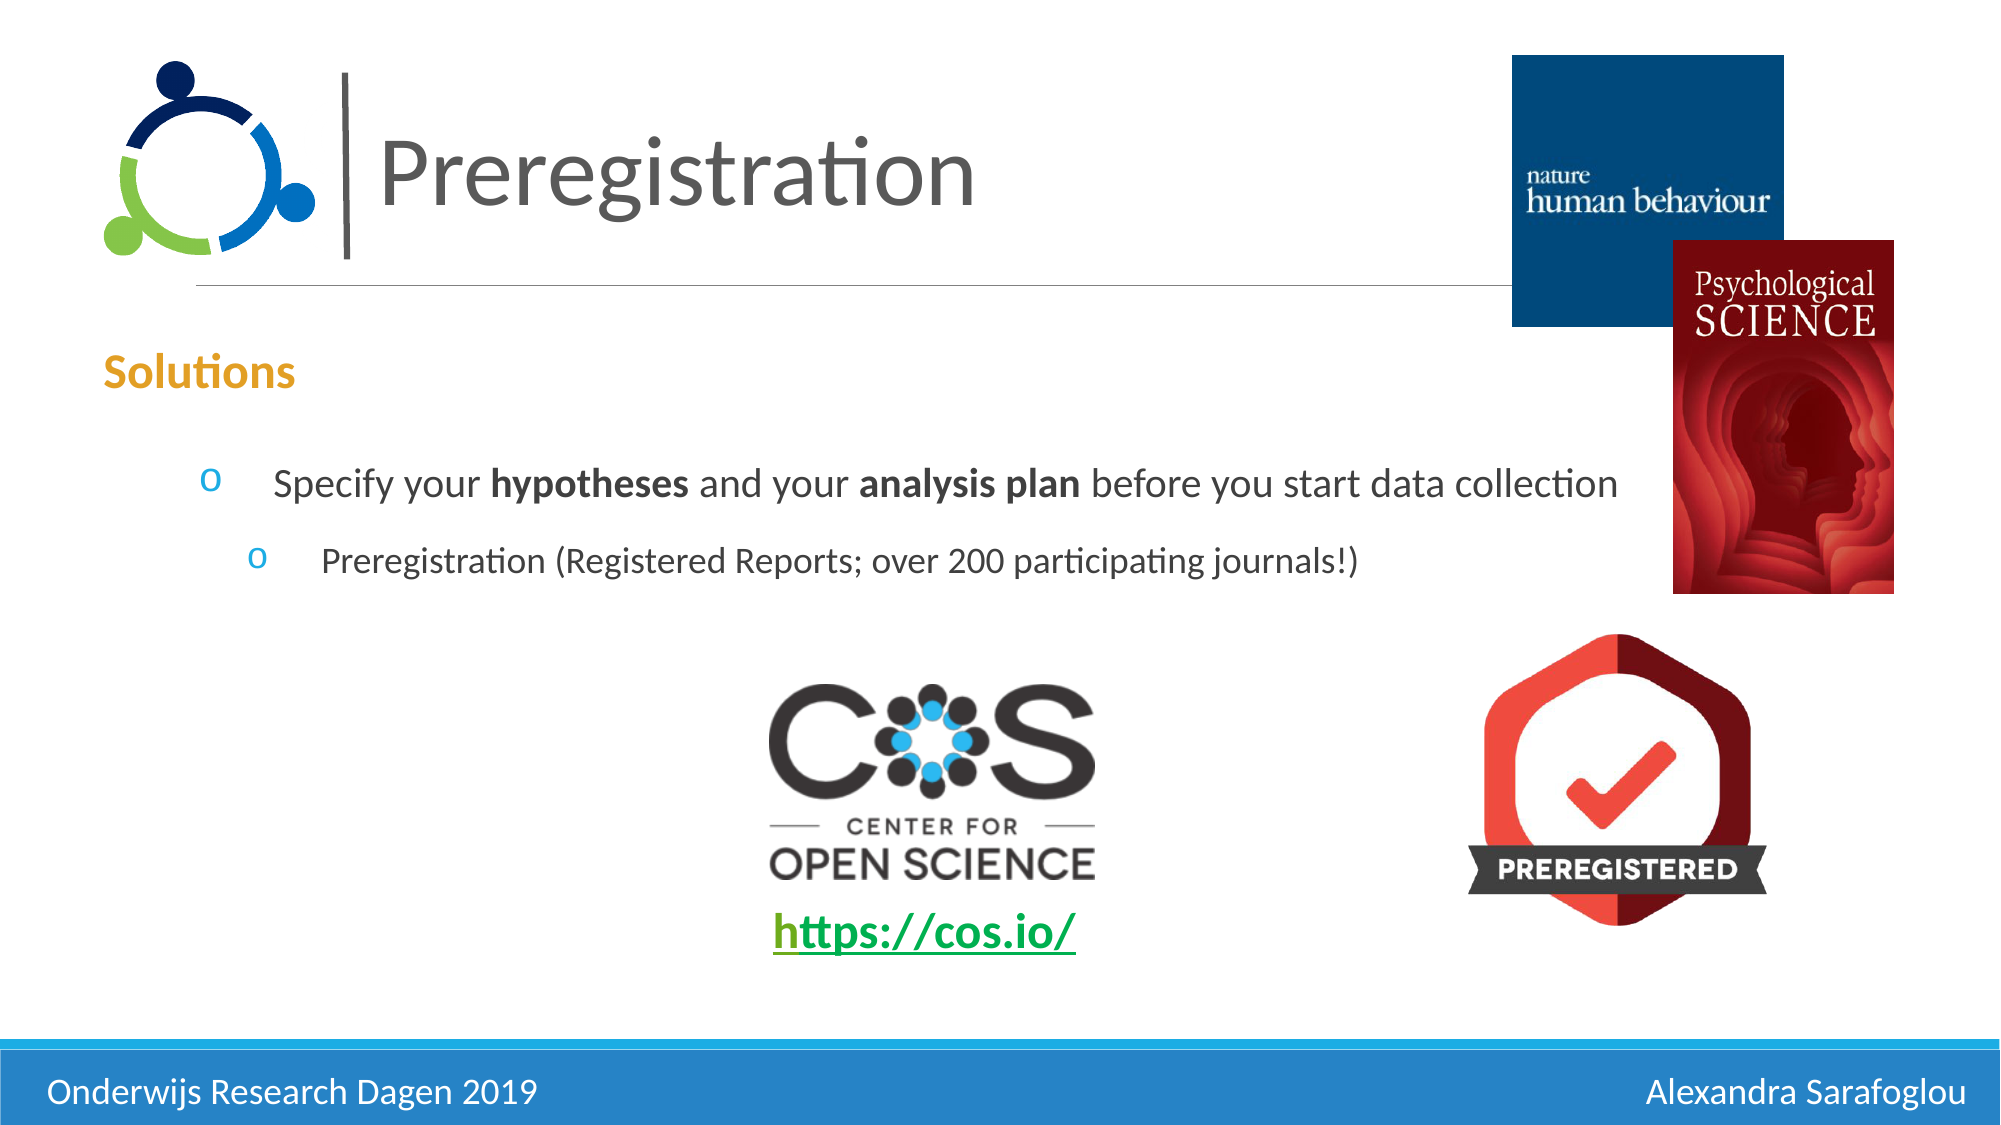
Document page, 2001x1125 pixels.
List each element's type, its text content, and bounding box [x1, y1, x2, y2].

text_box https://cos.io/ [757, 891, 1095, 967]
text_box Onderwijs Research Dagen 2019 [32, 1059, 558, 1120]
picture [1466, 628, 1767, 926]
picture [768, 683, 1095, 880]
list Specify your hypotheses and your analysis plan before you start data collection Preregistration (Registered Reports; over 200 participating journals!) [198, 422, 1767, 710]
picture [88, 50, 329, 275]
text_box Preregistration [364, 97, 1282, 233]
text_box Alexandra Sarafoglou [1456, 1059, 1983, 1120]
text_box Solutions [88, 331, 929, 407]
picture [1511, 55, 1894, 595]
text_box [344, 72, 348, 260]
